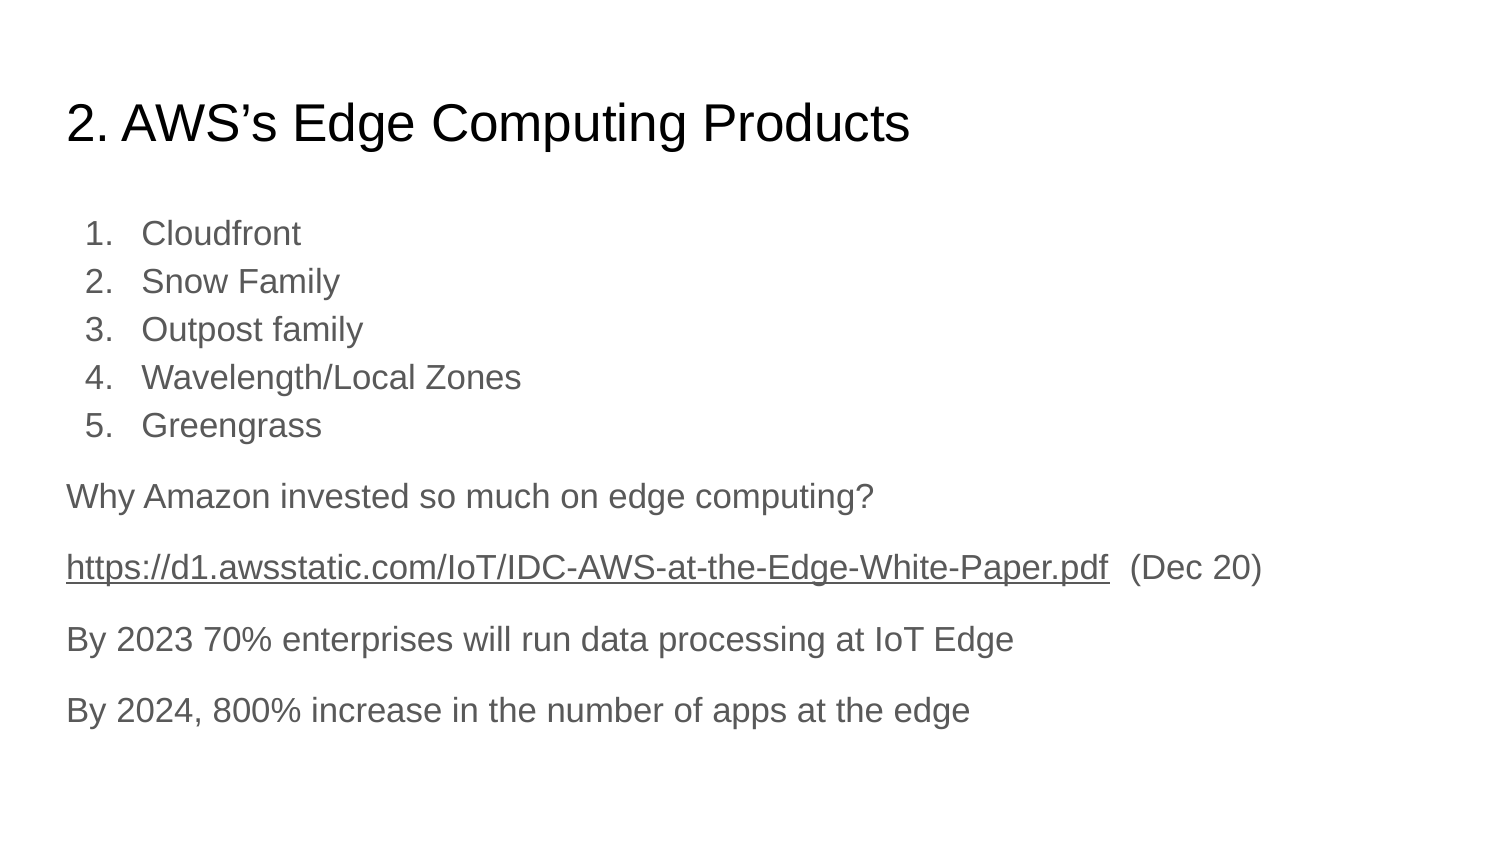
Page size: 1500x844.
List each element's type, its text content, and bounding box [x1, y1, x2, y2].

list Cloudfront Snow Family Outpost family Wavelength/Local Zones Greengrass Why Amazon invested so much on edge computing? https://d1.awsstatic.com/IoT/IDC-AWS-at-the-Edge-White-Paper.pdf (Dec 20) By 2023 70% enterprises will run data processing at IoT Edge By 2024, 800% increase in the number of apps at the edge [51, 189, 1449, 750]
title 2. AWS’s Edge Computing Products [51, 72, 1449, 167]
